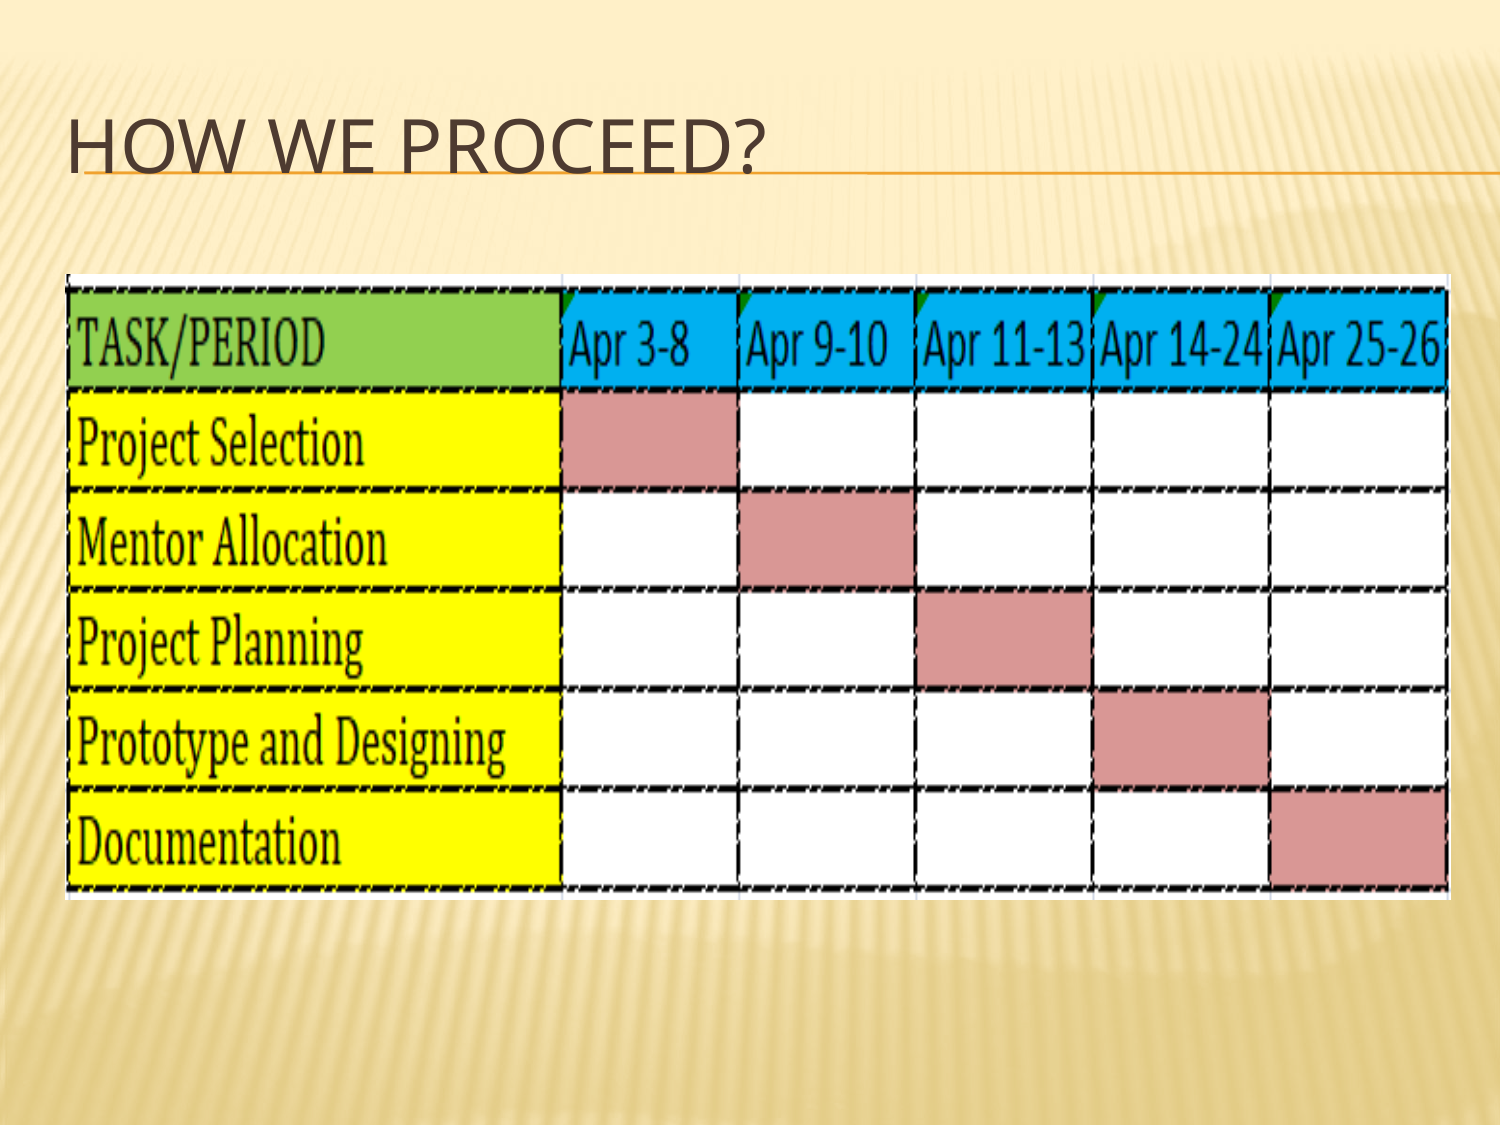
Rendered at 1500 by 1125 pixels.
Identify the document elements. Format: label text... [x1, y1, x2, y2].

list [65, 274, 1451, 901]
title HOW WE PROCEED? [50, 75, 1475, 213]
